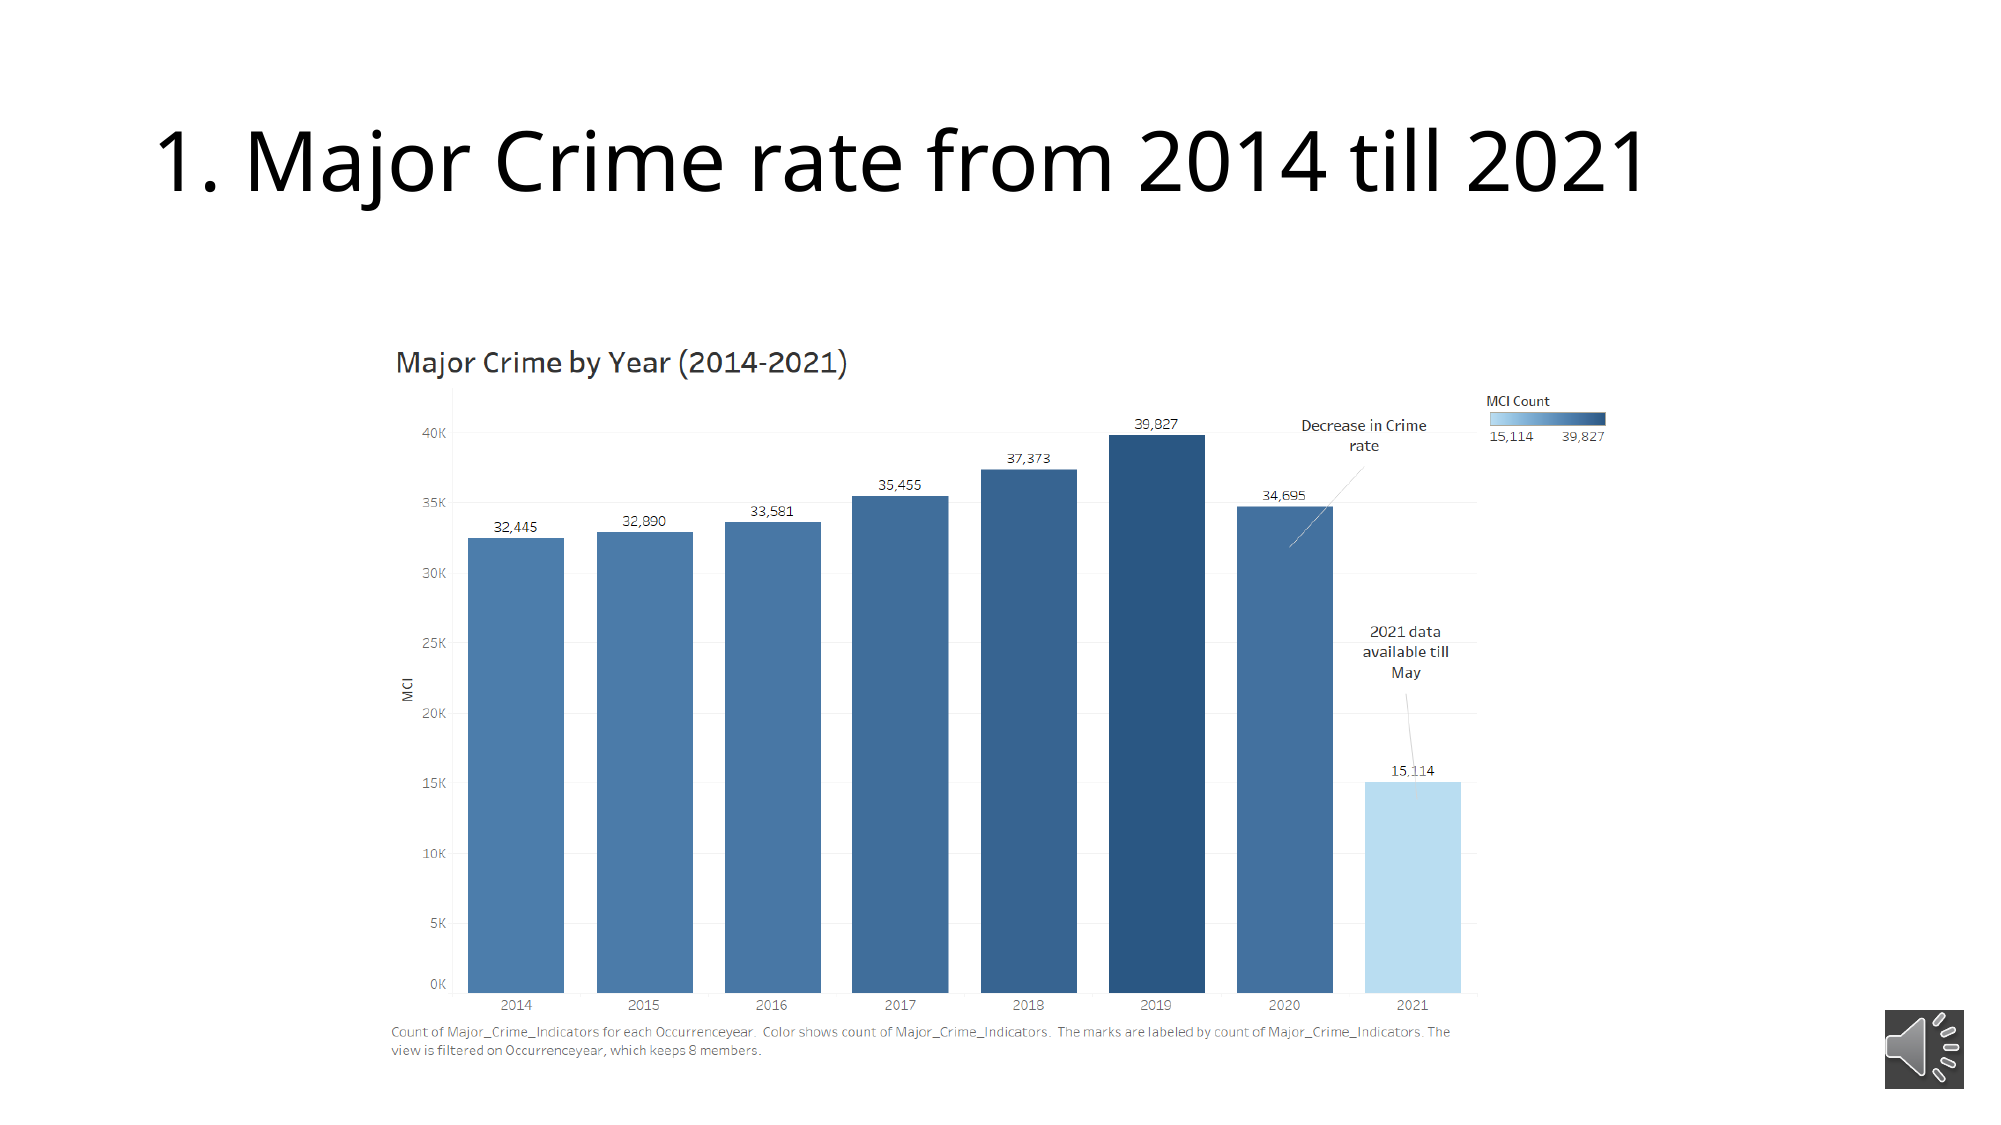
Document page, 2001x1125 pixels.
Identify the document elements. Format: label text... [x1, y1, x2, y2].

picture [1884, 1009, 1965, 1090]
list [391, 335, 1609, 1059]
title 1. Major Crime rate from 2014 till 2021 [137, 55, 1863, 273]
